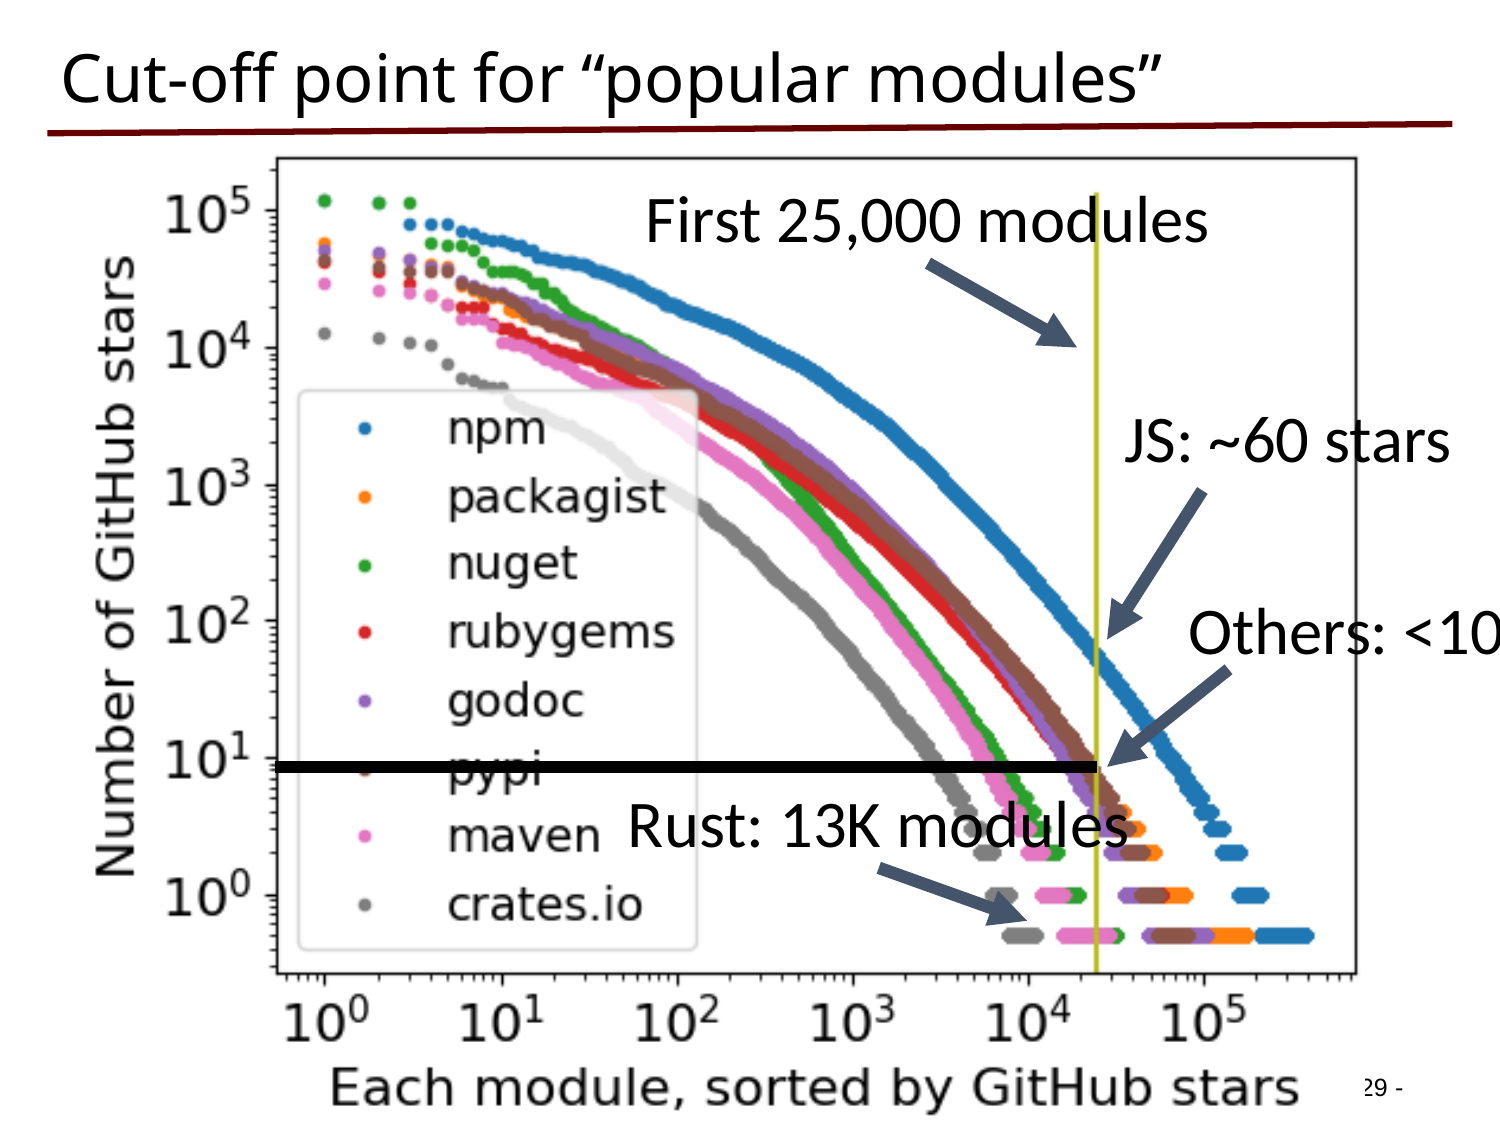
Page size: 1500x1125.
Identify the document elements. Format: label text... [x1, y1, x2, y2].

text_box JS: ~60 stars [1370, 403, 1467, 483]
text_box Others: <10 stars [1370, 596, 1500, 676]
title Cut-off point for “popular modules” [45, 19, 1366, 125]
picture [87, 153, 1366, 1125]
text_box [878, 868, 1028, 922]
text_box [1106, 669, 1229, 768]
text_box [1106, 490, 1203, 640]
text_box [927, 263, 1078, 348]
